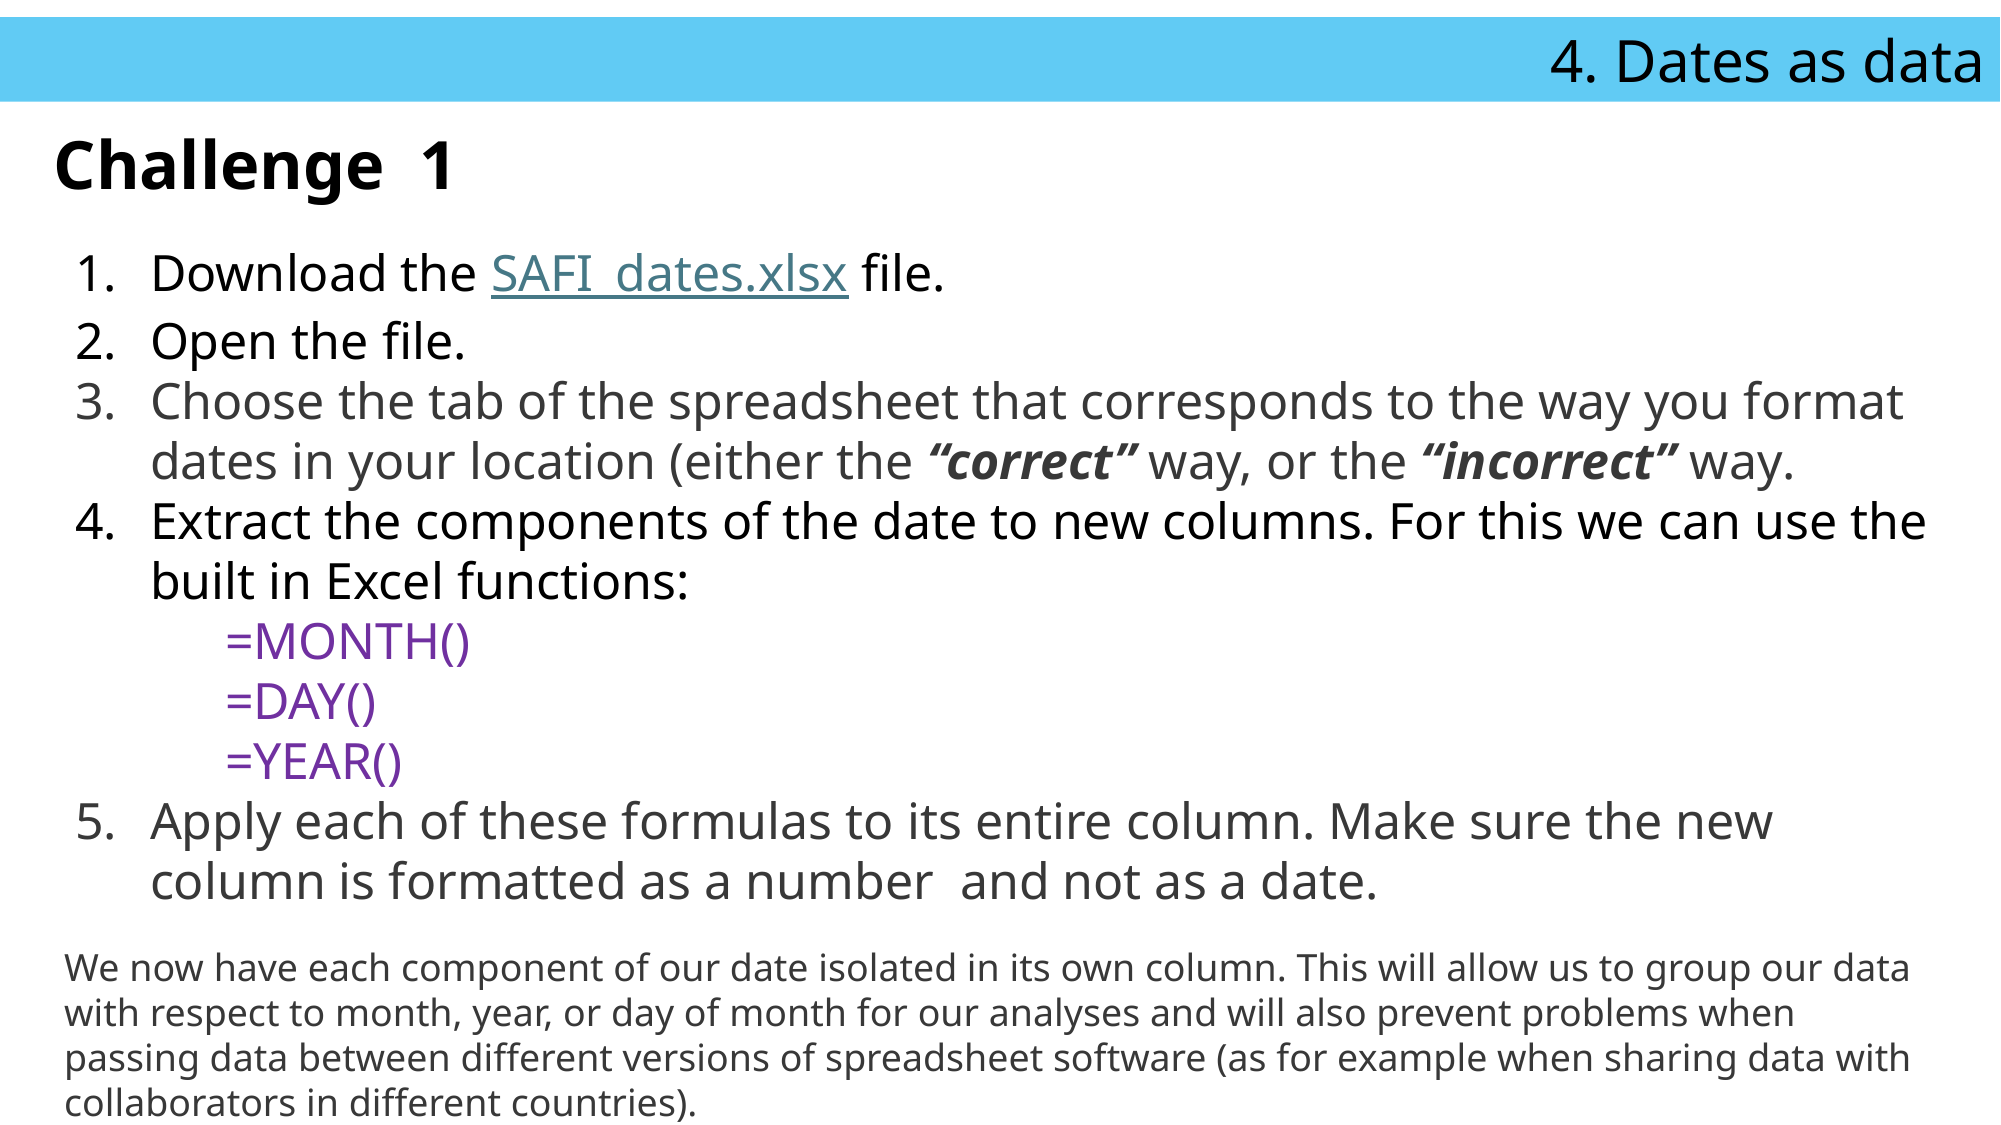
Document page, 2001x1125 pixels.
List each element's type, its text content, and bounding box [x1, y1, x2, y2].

text_box Download the SAFI_dates.xlsx file. Open the file. Choose the tab of the spreadsheet that corresponds to the way you format dates in your location (either the “correct” way, or the “incorrect” way. Extract the components of the date to new columns. For this we can use the built in Excel functions: =MONTH() =DAY() =YEAR() Apply each of these formulas to its entire column. Make sure the new column is formatted as a number and not as a date. [60, 234, 1962, 968]
text_box We now have each component of our date isolated in its own column. This will allow us to group our data with respect to month, year, or day of month for our analyses and will also prevent problems when passing data between different versions of spreadsheet software (as for example when sharing data with collaborators in different countries). [49, 936, 1929, 1125]
text_box 4. Dates as data [0, 17, 2000, 102]
list Challenge 1 [38, 124, 1940, 213]
